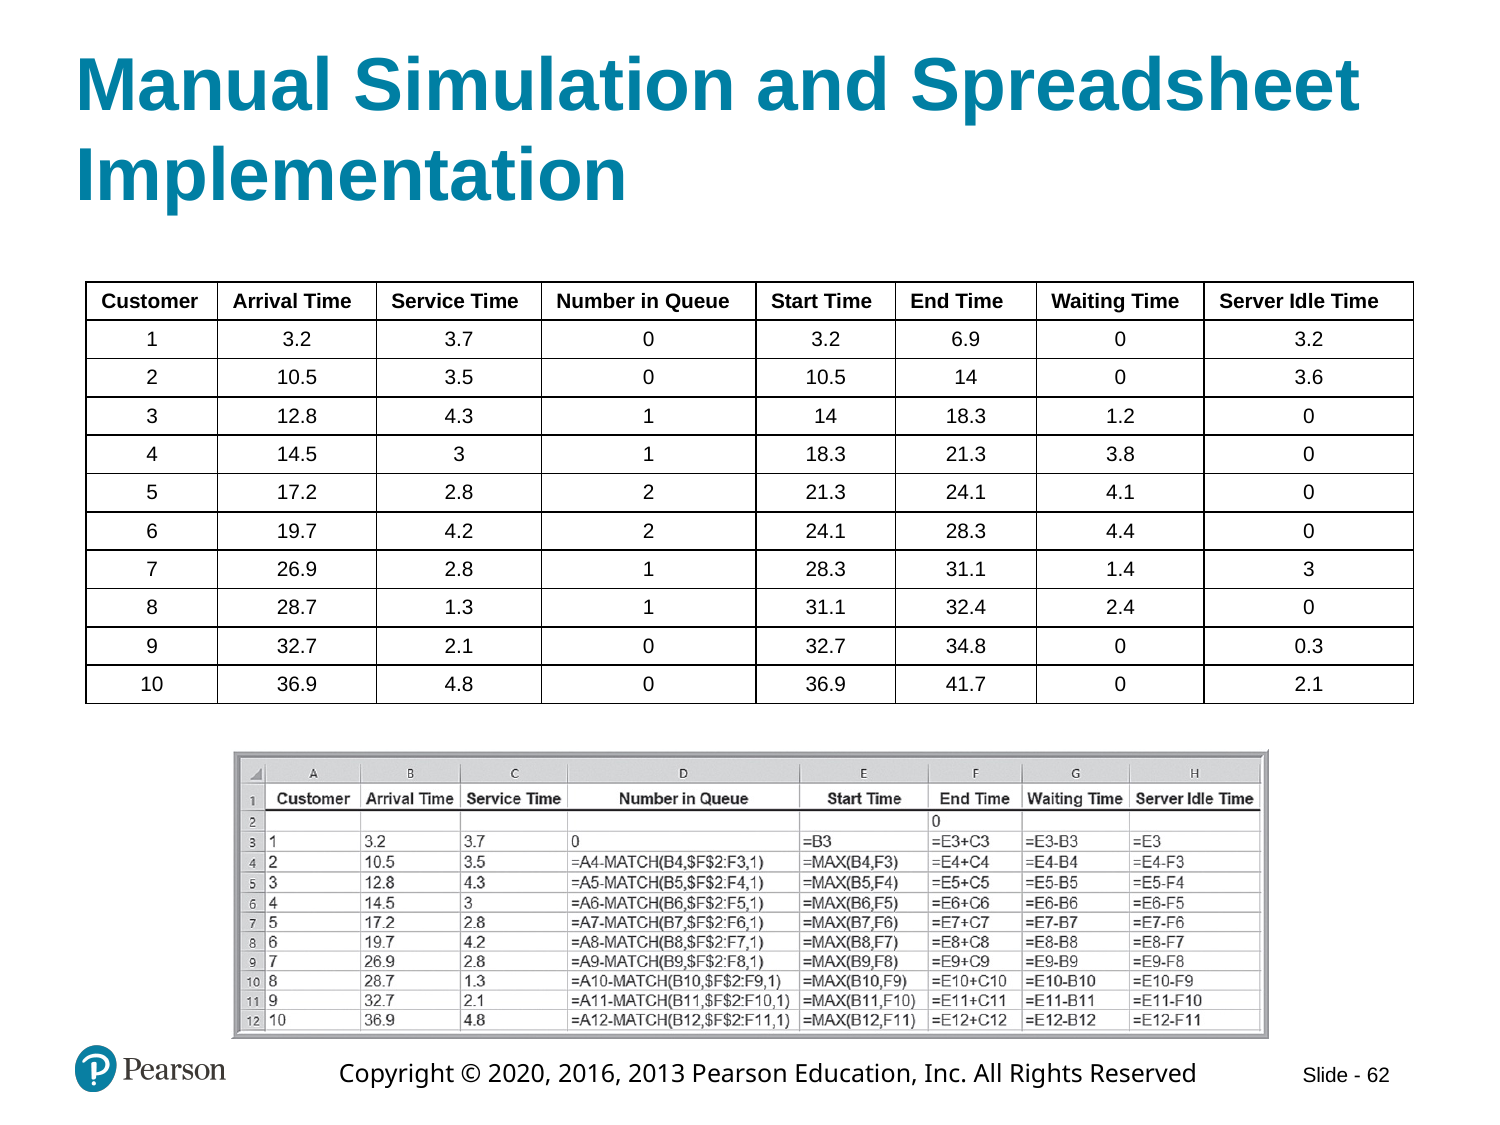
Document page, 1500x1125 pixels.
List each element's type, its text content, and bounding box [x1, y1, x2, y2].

table_cell 3 [1205, 551, 1413, 588]
table_cell 3.6 [1205, 359, 1413, 396]
table_cell 1.2 [1037, 398, 1203, 434]
table_cell 4.1 [1037, 474, 1203, 511]
table_cell 7 [87, 551, 217, 588]
table_cell 10.5 [218, 359, 376, 396]
table_cell 2.8 [377, 551, 541, 588]
table_cell 0 [1037, 321, 1203, 358]
table_cell 3.7 [377, 321, 541, 358]
picture [101, 1045, 226, 1092]
table_cell 36.9 [757, 666, 895, 703]
table_cell 0 [1205, 436, 1413, 473]
picture [83, 1054, 109, 1079]
table_header Service Time [377, 283, 541, 319]
picture [231, 748, 1269, 1039]
table_cell 2 [87, 359, 217, 396]
table_cell 4 [87, 436, 217, 473]
table_cell 34.8 [896, 628, 1036, 664]
table_cell 3.8 [1037, 436, 1203, 473]
table_cell 31.1 [757, 589, 895, 626]
table_cell 9 [87, 628, 217, 664]
table_cell 1.4 [1037, 551, 1203, 588]
table_cell 28.3 [757, 551, 895, 588]
table_header Server Idle Time [1205, 283, 1413, 319]
table_cell 19.7 [218, 513, 376, 549]
table_cell 0 [1037, 359, 1203, 396]
table_cell 3.5 [377, 359, 541, 396]
title Manual Simulation and Spreadsheet Implementation [75, 35, 1425, 216]
table_cell 14.5 [218, 436, 376, 473]
table_cell 1 [542, 589, 755, 626]
table_cell 2 [542, 474, 755, 511]
table_cell 4.2 [377, 513, 541, 549]
table_cell 0 [542, 359, 755, 396]
table_cell 1 [542, 398, 755, 434]
table_cell 0.3 [1205, 628, 1413, 664]
table_cell 21.3 [757, 474, 895, 511]
table_cell 1 [87, 321, 217, 358]
table_cell 32.7 [218, 628, 376, 664]
table_cell 5 [87, 474, 217, 511]
table_cell 0 [1037, 666, 1203, 703]
table_cell 1.3 [377, 589, 541, 626]
table_cell 4.4 [1037, 513, 1203, 549]
table_cell 3 [87, 398, 217, 434]
table_cell 0 [1205, 398, 1413, 434]
table_cell 0 [542, 628, 755, 664]
table_cell 26.9 [218, 551, 376, 588]
table_cell 0 [1205, 513, 1413, 549]
table_cell 24.1 [757, 513, 895, 549]
table_cell 0 [1037, 628, 1203, 664]
table_header Arrival Time [218, 283, 376, 319]
table_header Customer [87, 283, 217, 319]
table_cell 36.9 [218, 666, 376, 703]
table_cell 3.2 [1205, 321, 1413, 358]
table_cell 14 [757, 398, 895, 434]
table_cell 32.4 [896, 589, 1036, 626]
table_cell 1 [542, 551, 755, 588]
table_header End Time [896, 283, 1036, 319]
table_header Start Time [757, 283, 895, 319]
table_cell 28.3 [896, 513, 1036, 549]
table_cell 4.8 [377, 666, 541, 703]
table_cell 18.3 [896, 398, 1036, 434]
picture [75, 1078, 86, 1092]
table_cell 32.7 [757, 628, 895, 664]
table_cell 2 [542, 513, 755, 549]
table_cell 10.5 [757, 359, 895, 396]
table_cell 41.7 [896, 666, 1036, 703]
table_cell 17.2 [218, 474, 376, 511]
table_header Number in Queue [542, 283, 755, 319]
table_cell 3 [377, 436, 541, 473]
table_cell 4.3 [377, 398, 541, 434]
table_header Waiting Time [1037, 283, 1203, 319]
table_cell 28.7 [218, 589, 376, 626]
table_cell 8 [87, 589, 217, 626]
table_cell 31.1 [896, 551, 1036, 588]
table_cell 2.1 [377, 628, 541, 664]
table_cell 14 [896, 359, 1036, 396]
table_cell 6.9 [896, 321, 1036, 358]
table_cell 2.4 [1037, 589, 1203, 626]
table_cell 6 [87, 513, 217, 549]
table_cell 0 [1205, 589, 1413, 626]
table_cell 0 [1205, 474, 1413, 511]
picture [75, 1045, 90, 1061]
table_cell 2.8 [377, 474, 541, 511]
table_cell 0 [542, 321, 755, 358]
table_cell 1 [542, 436, 755, 473]
table_cell 24.1 [896, 474, 1036, 511]
table_cell 18.3 [757, 436, 895, 473]
table_cell 3.2 [757, 321, 895, 358]
table_cell 0 [542, 666, 755, 703]
table_cell 3.2 [218, 321, 376, 358]
table_cell 2.1 [1205, 666, 1413, 703]
table_cell 10 [87, 666, 217, 703]
table_cell 12.8 [218, 398, 376, 434]
table_cell 21.3 [896, 436, 1036, 473]
